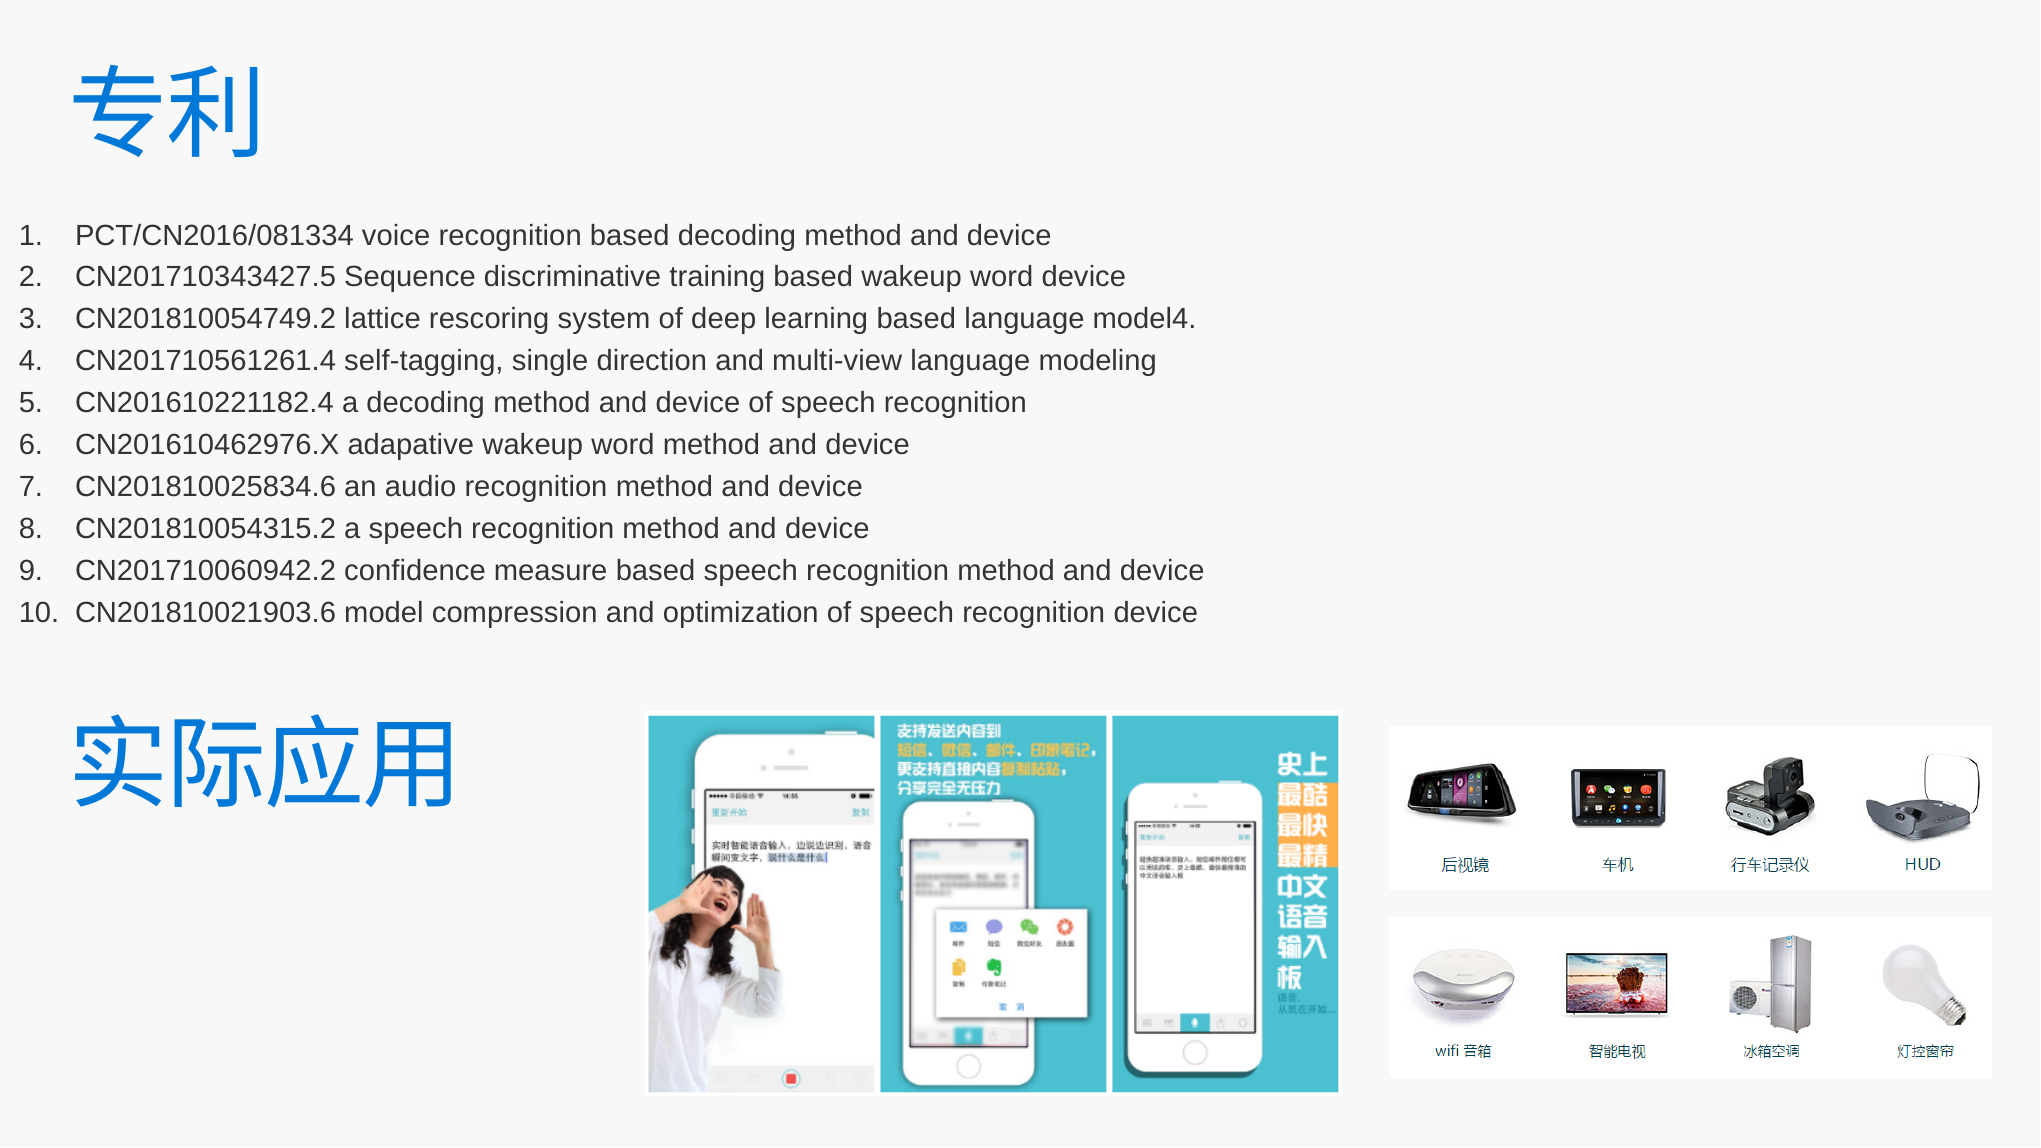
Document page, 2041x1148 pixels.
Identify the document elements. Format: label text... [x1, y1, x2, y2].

picture [644, 710, 1342, 1097]
picture [1388, 917, 1993, 1078]
text_box 实际应用 [45, 698, 1996, 850]
picture [1388, 726, 1993, 890]
title 专利 [45, 48, 1996, 199]
text_box PCT/CN2016/081334 voice recognition based decoding method and device CN201710343427.5 Sequence discriminative training based wakeup word device CN201810054749.2 lattice rescoring system of deep learning based language model4. CN201710561261.4 self-tagging, single direction and multi-view language modeling CN201610221182.4 a decoding method and device of speech recognition CN201610462976.X adapative wakeup word method and device CN201810025834.6 an audio recognition method and device CN201810054315.2 a speech recognition method and device CN201710060942.2 confidence measure based speech recognition method and device CN201810021903.6 model compression and optimization of speech recognition device [3, 201, 2041, 636]
